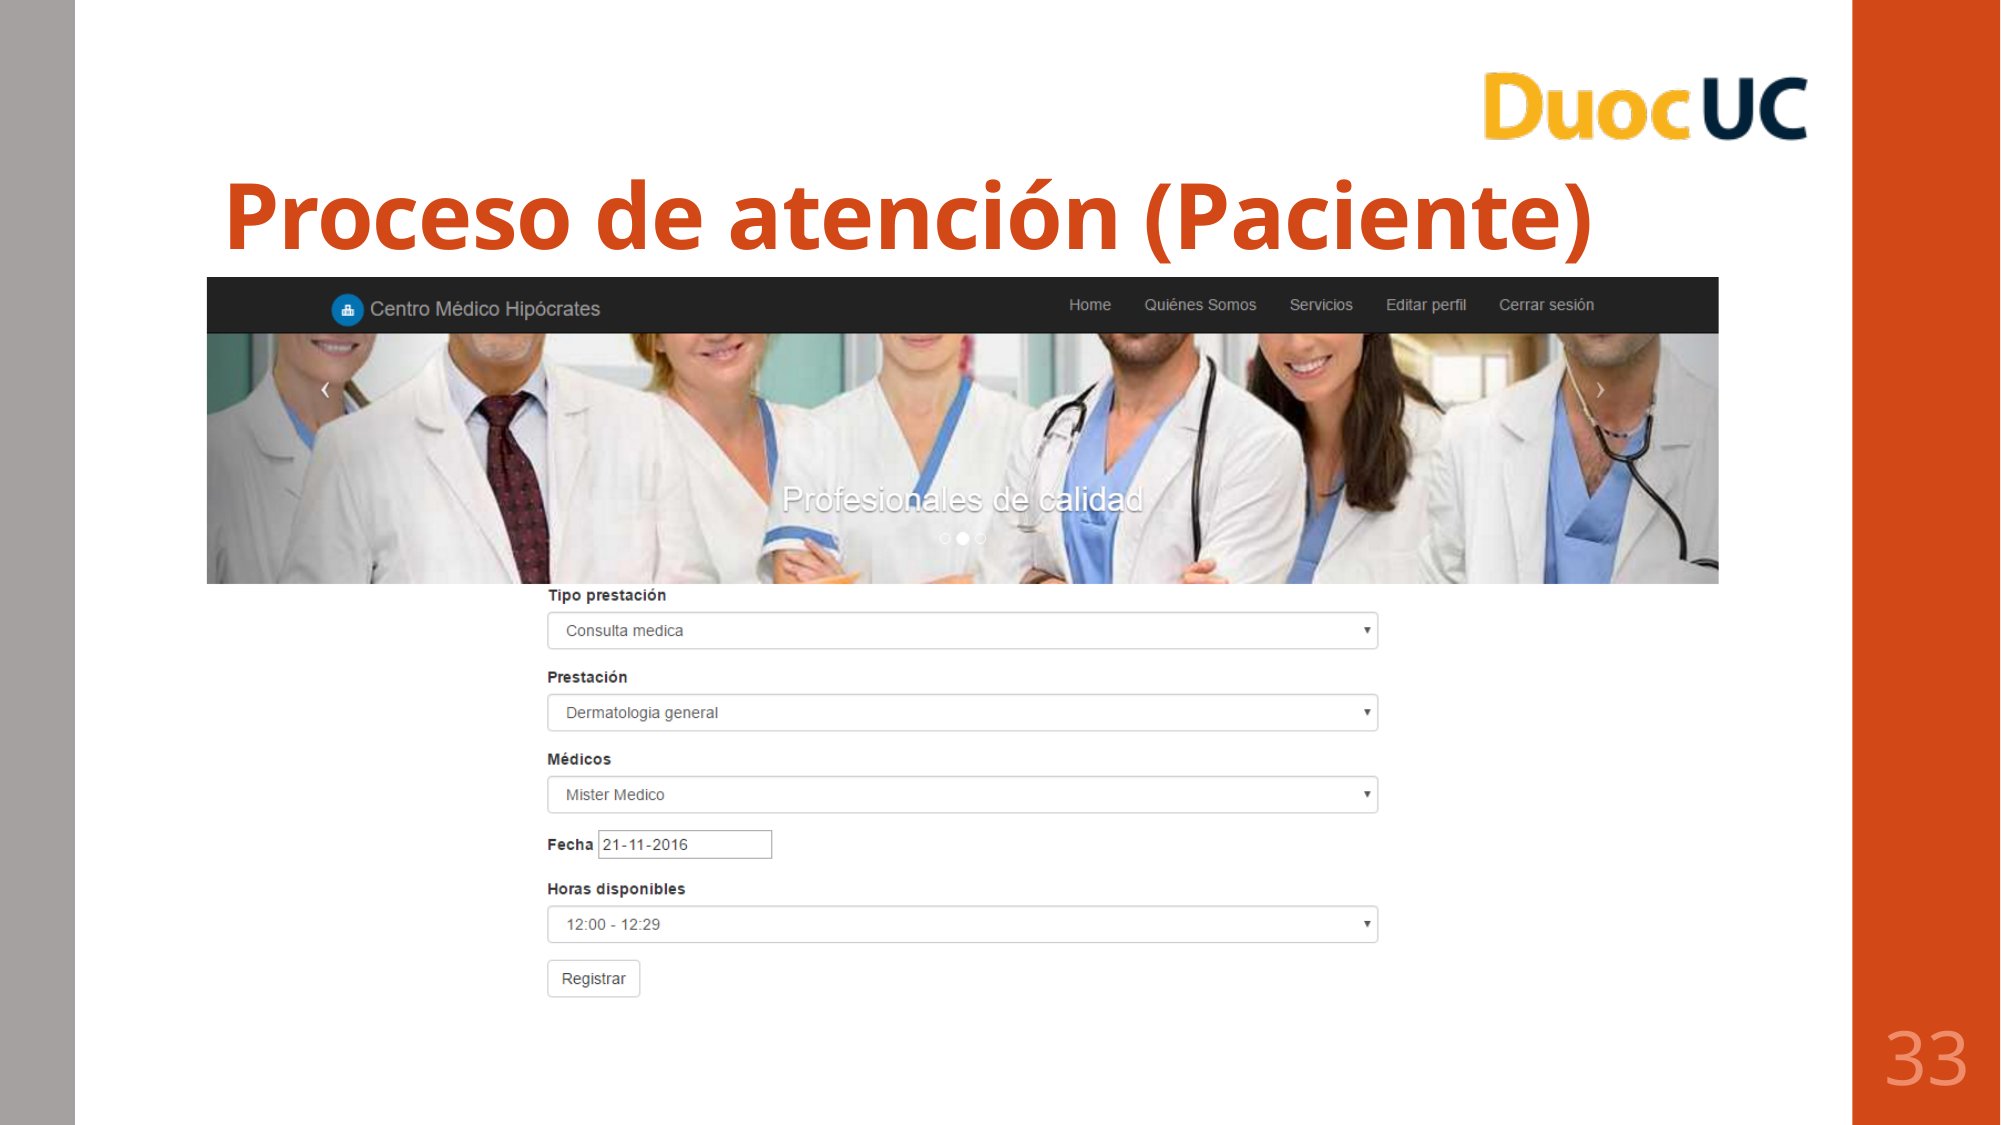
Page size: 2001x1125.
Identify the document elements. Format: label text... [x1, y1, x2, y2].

picture [206, 277, 1719, 1008]
title Proceso de atención (Paciente) [206, 48, 1797, 278]
picture [1479, 61, 1809, 149]
slide_number 32 [1852, 1012, 2000, 1110]
